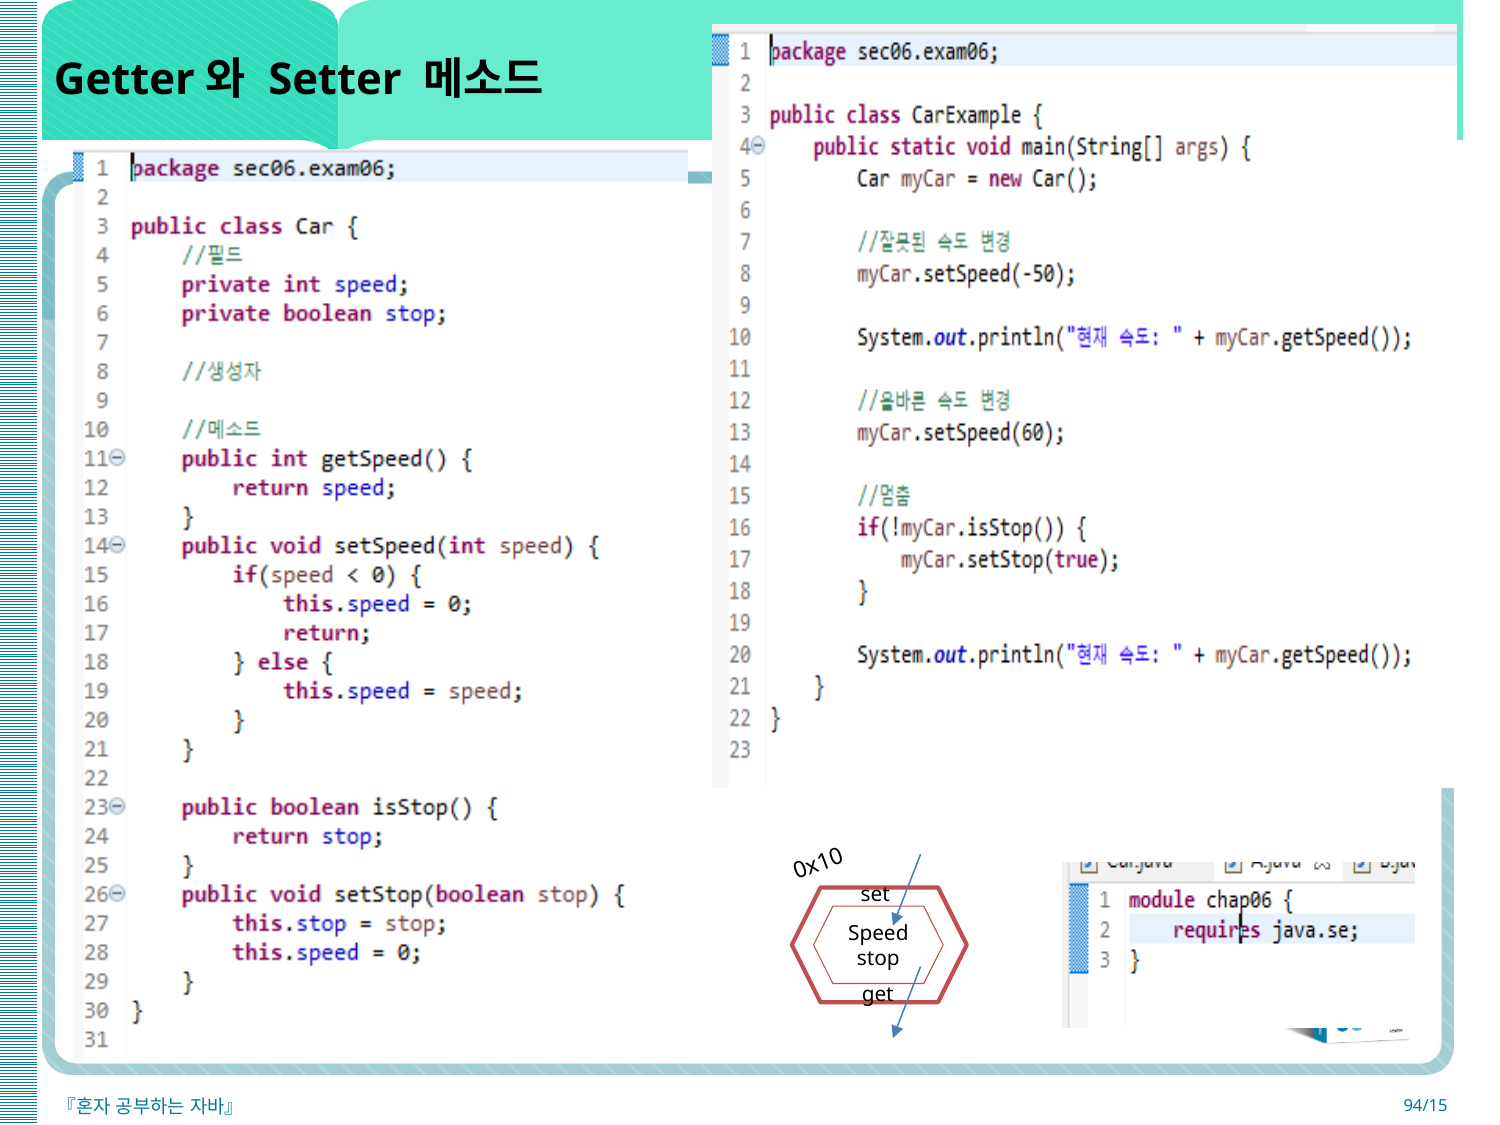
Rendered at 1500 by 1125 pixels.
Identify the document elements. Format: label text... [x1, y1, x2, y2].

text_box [892, 853, 921, 926]
picture [116, 1102, 131, 1107]
text_box 0x10 [772, 827, 864, 897]
picture [225, 1102, 232, 1115]
text_box [789, 885, 847, 1005]
text_box [925, 885, 969, 1005]
title Getter와 Setter 메소드 [39, 42, 707, 138]
picture [42, 0, 1488, 1122]
picture [68, 1097, 75, 1110]
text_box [892, 966, 921, 1039]
text_box Speed stop [811, 904, 946, 986]
text_box get [847, 973, 887, 1013]
text_box set [845, 873, 887, 913]
